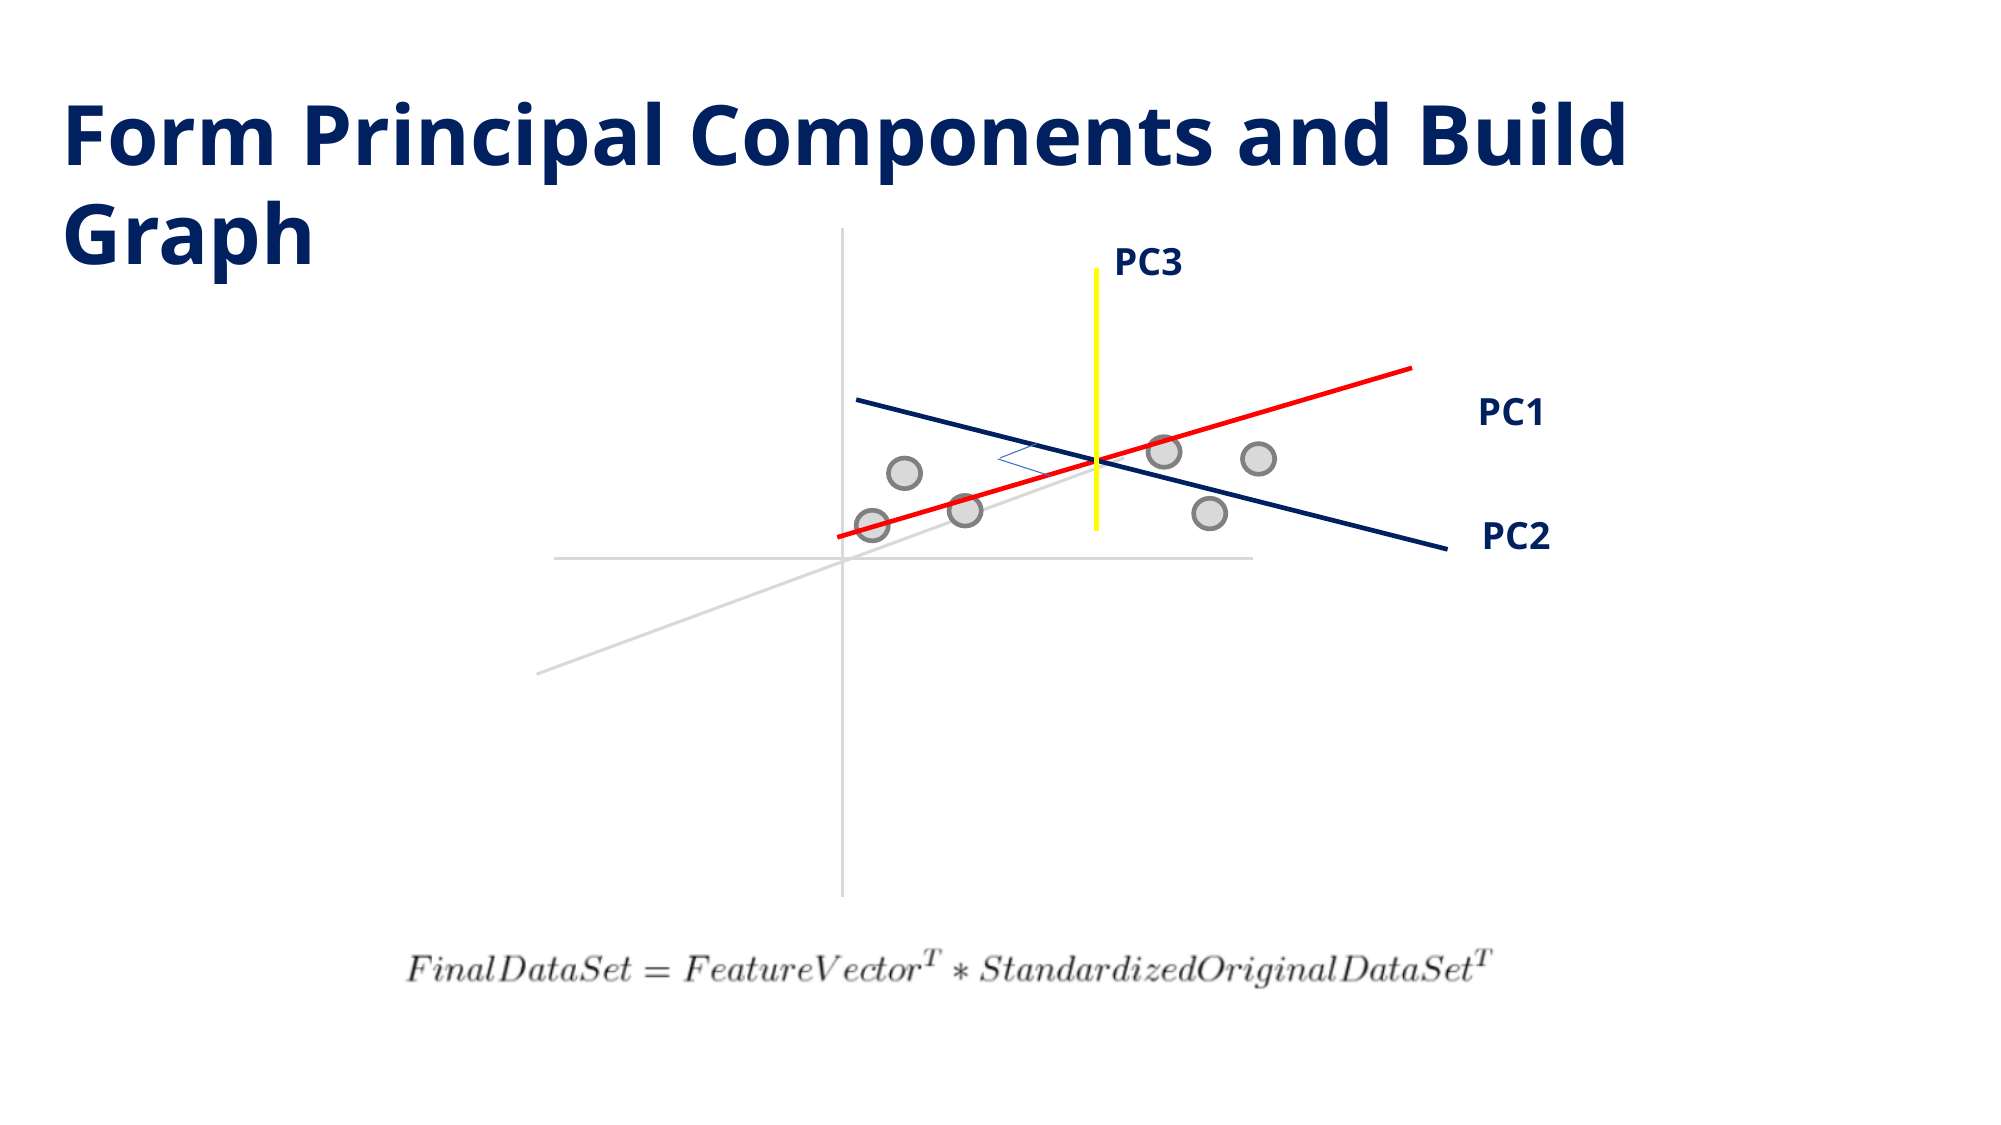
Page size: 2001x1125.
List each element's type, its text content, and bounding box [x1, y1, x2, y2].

picture [397, 934, 1502, 999]
text_box PC2 [1466, 504, 1593, 564]
text_box PC1 [1462, 380, 1589, 441]
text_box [856, 399, 1448, 550]
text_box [837, 367, 1096, 538]
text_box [999, 443, 1037, 458]
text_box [997, 458, 1051, 477]
text_box Form Principal Components and Build Graph [47, 74, 1886, 290]
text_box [536, 457, 1125, 675]
text_box PC3 [1098, 230, 1225, 291]
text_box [1097, 367, 1413, 399]
